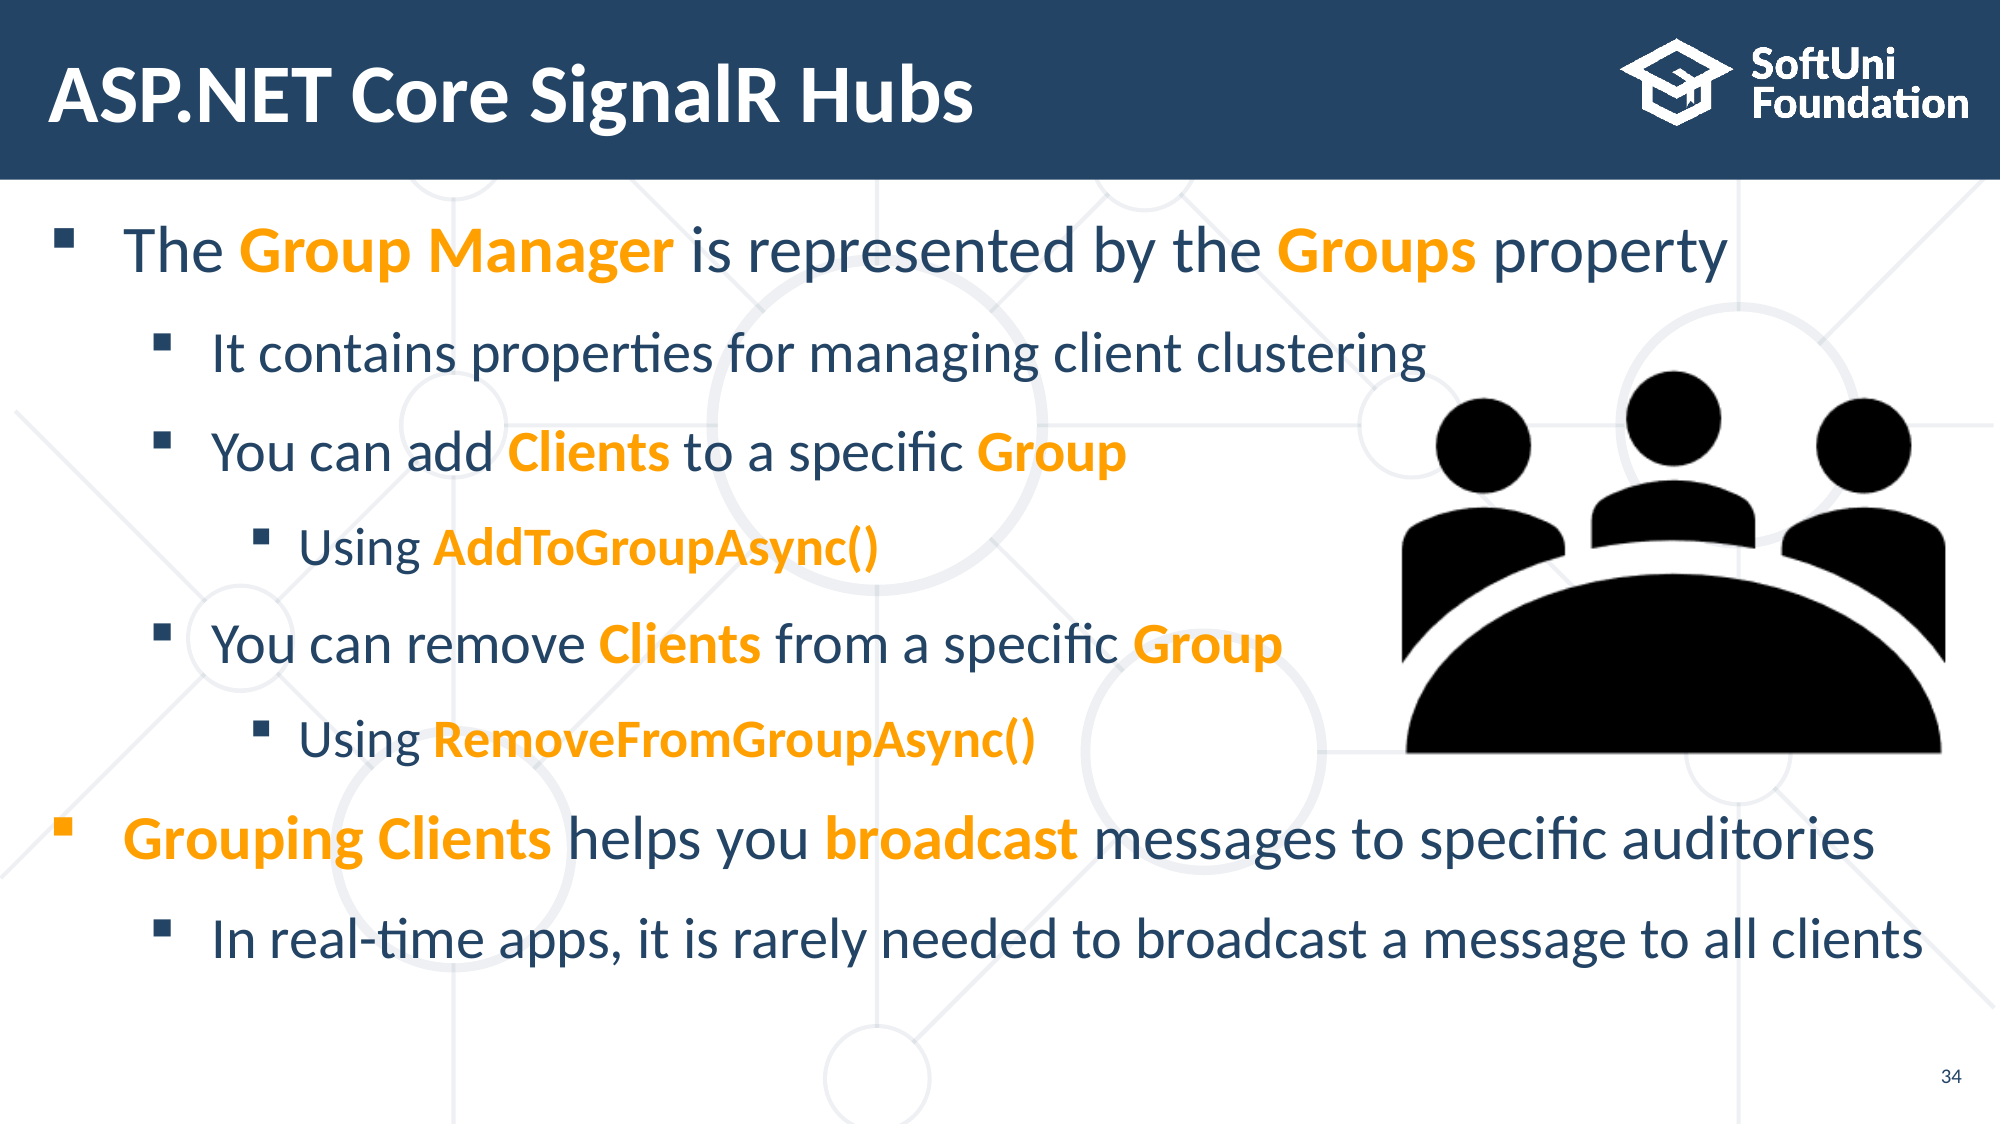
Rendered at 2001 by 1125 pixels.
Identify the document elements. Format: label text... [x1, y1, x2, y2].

list The Group Manager is represented by the Groups property It contains properties for managing client clustering You can add Clients to a specific Group Using AddToGroupAsync() You can remove Clients from a specific Group Using RemoveFromGroupAsync() Grouping Clients helps you broadcast messages to specific auditories In real-time apps, it is rarely needed to broadcast a message to all clients [31, 196, 1970, 1084]
title ASP.NET Core SignalR Hubs [31, 16, 1591, 162]
picture [1348, 236, 2000, 889]
slide_number 34 [1897, 1049, 1968, 1101]
picture [1619, 38, 1968, 126]
